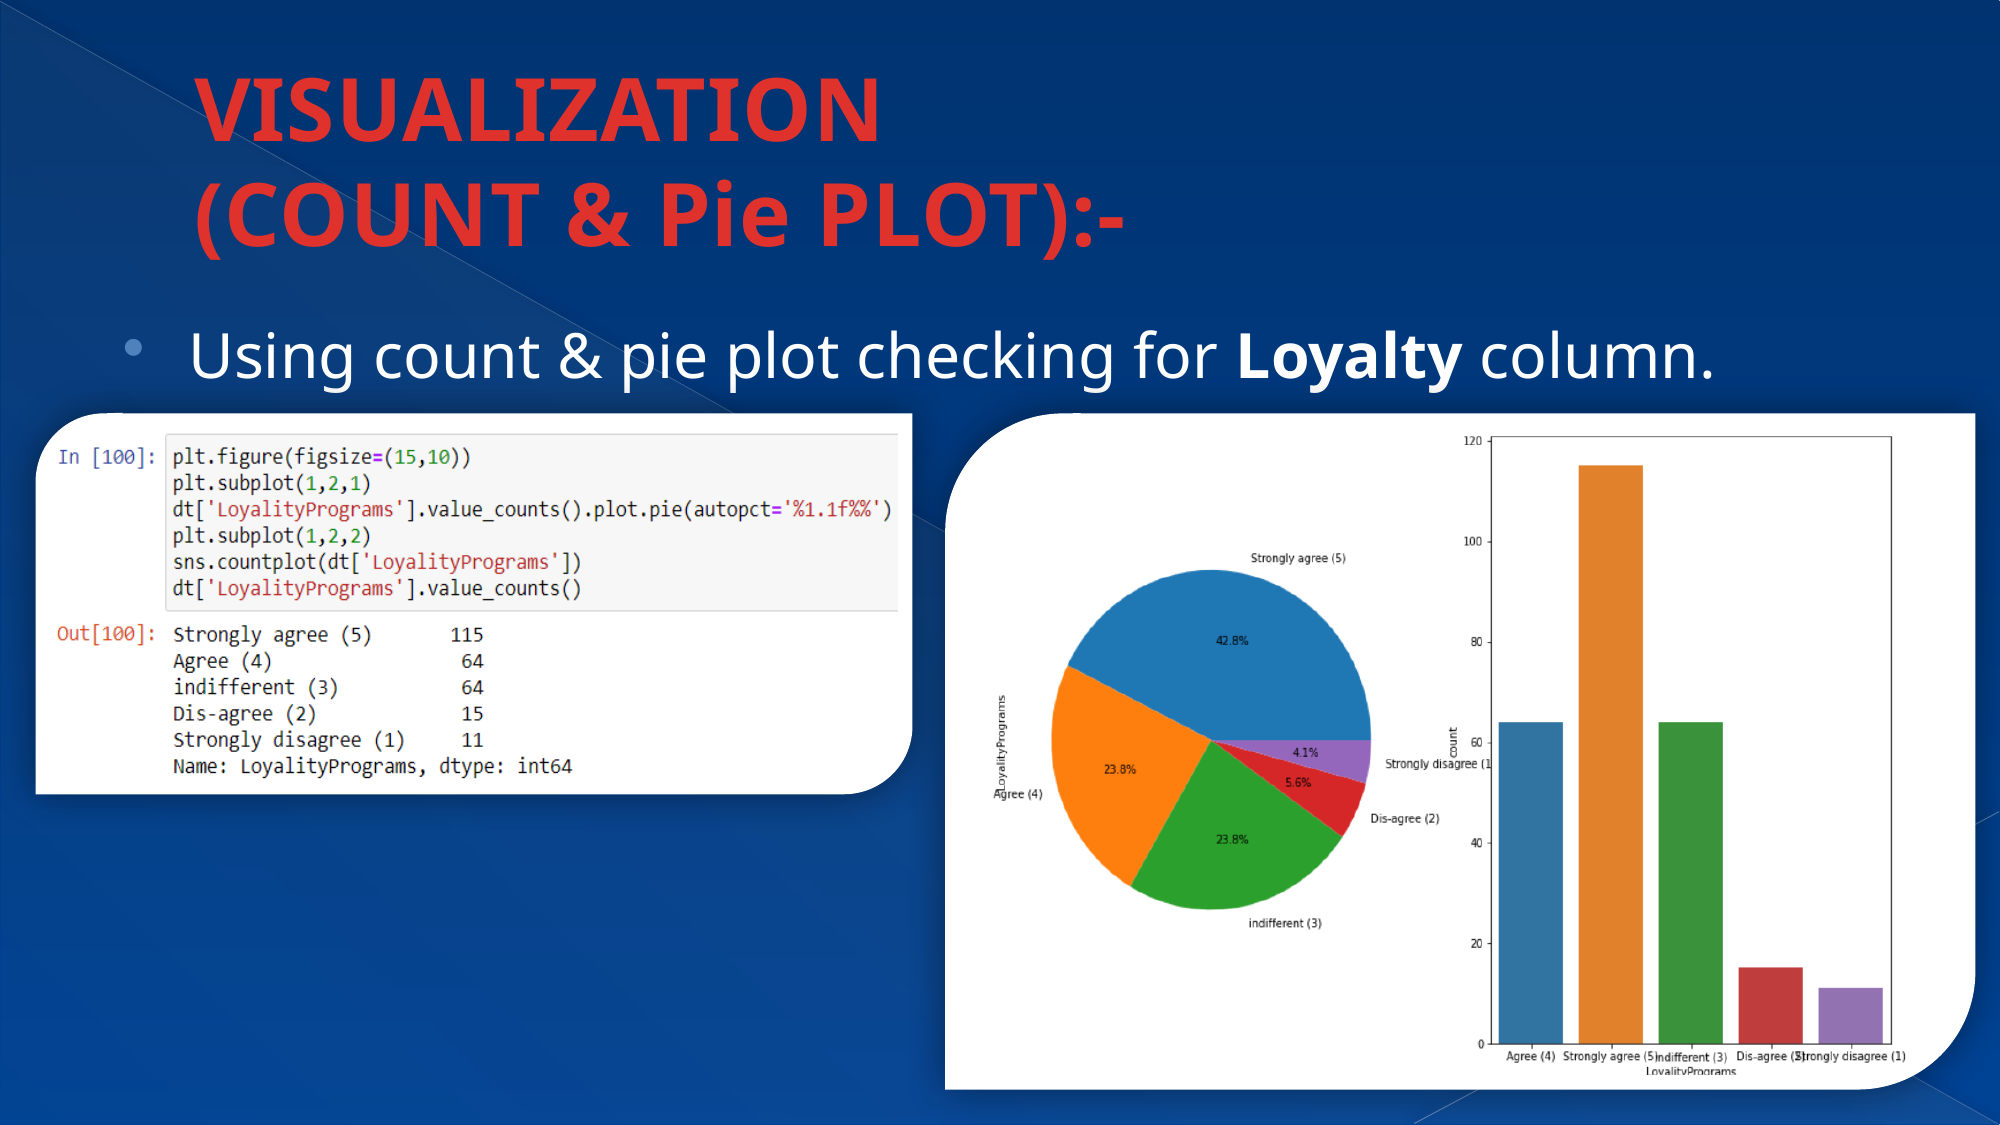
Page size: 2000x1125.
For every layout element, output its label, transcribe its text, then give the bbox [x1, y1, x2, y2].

list Using count & pie plot checking for Loyalty column. [99, 308, 1900, 435]
title VISUALIZATION (COUNT & Pie PLOT):- [99, 43, 1900, 274]
picture [42, 420, 906, 788]
picture [952, 420, 1969, 1083]
list Using count & pie plot checking for Loyalty column. [99, 793, 918, 1059]
